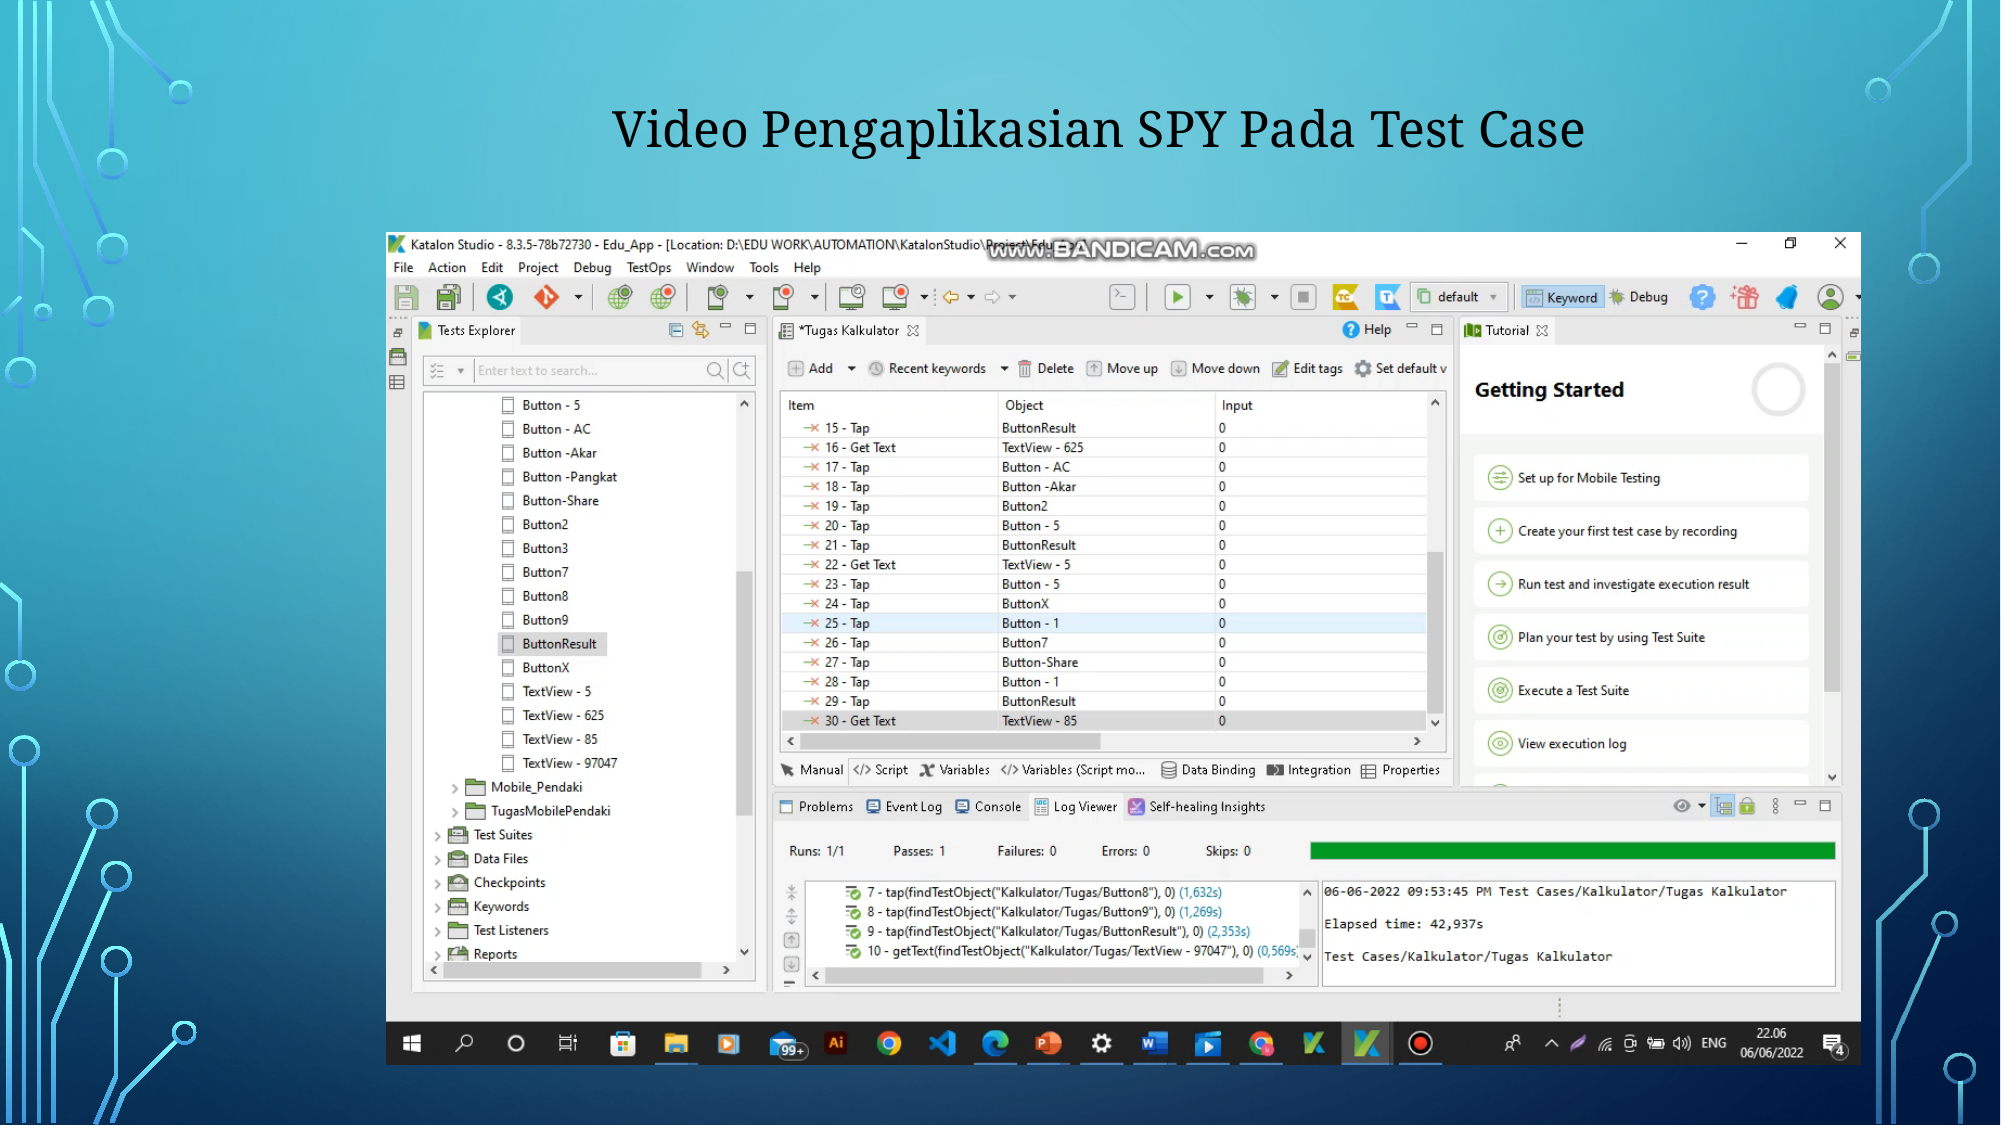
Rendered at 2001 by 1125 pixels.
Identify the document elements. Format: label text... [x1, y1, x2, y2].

list Video Pengaplikasian SPY Pada Test Case [98, 17, 1876, 950]
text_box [385, 231, 1862, 1066]
